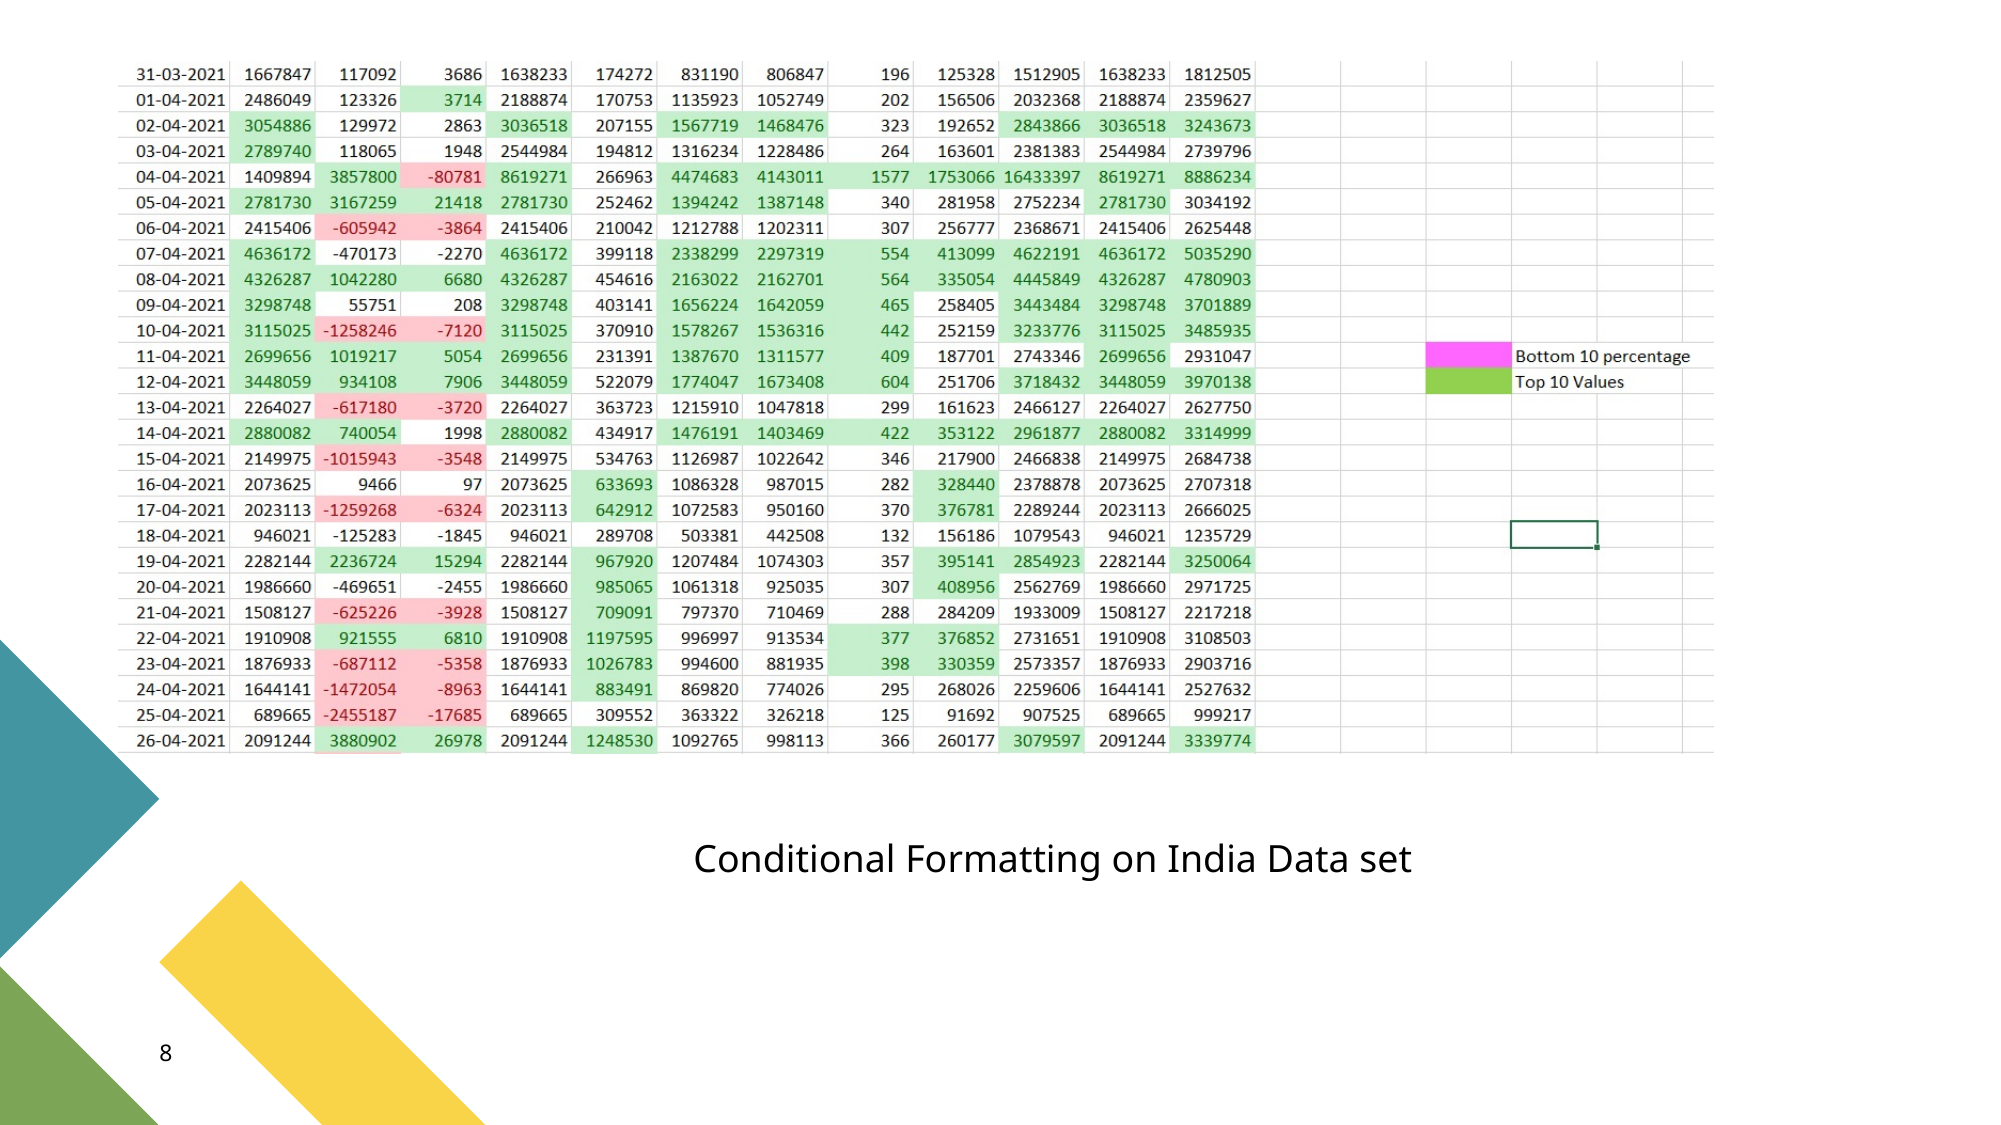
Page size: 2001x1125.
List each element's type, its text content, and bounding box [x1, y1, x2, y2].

text_box Conditional Formatting on India Data set [678, 827, 1685, 888]
picture [118, 61, 1714, 755]
slide_number 8 [159, 1038, 246, 1080]
